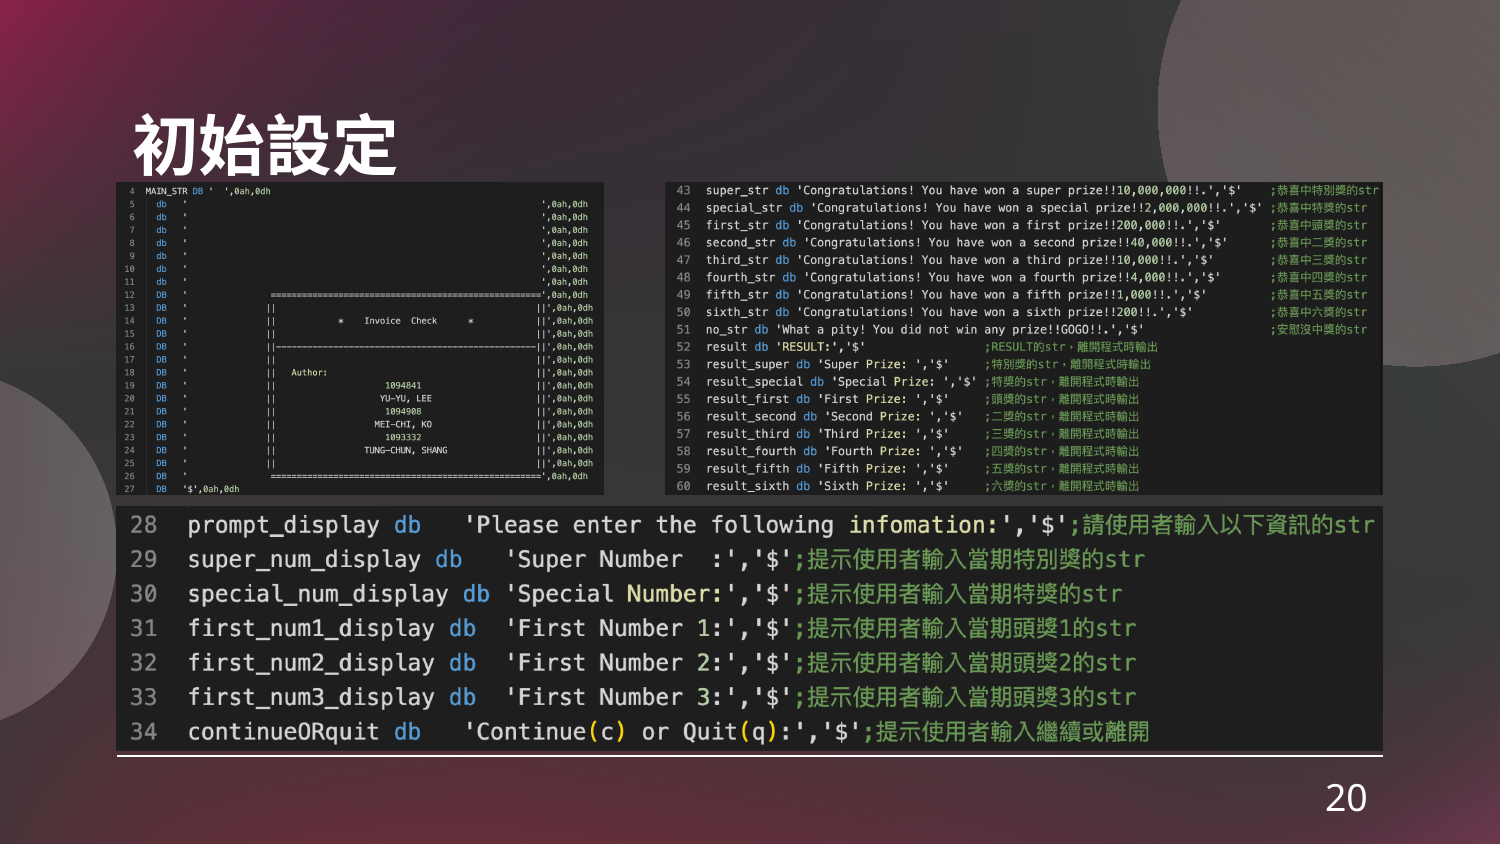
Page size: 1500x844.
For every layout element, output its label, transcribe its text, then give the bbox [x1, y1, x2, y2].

title 初始設定 [116, 88, 1383, 183]
subtitle 19 [43, 404, 113, 697]
subtitle 20 [1202, 758, 1383, 809]
picture [0, 0, 1500, 844]
